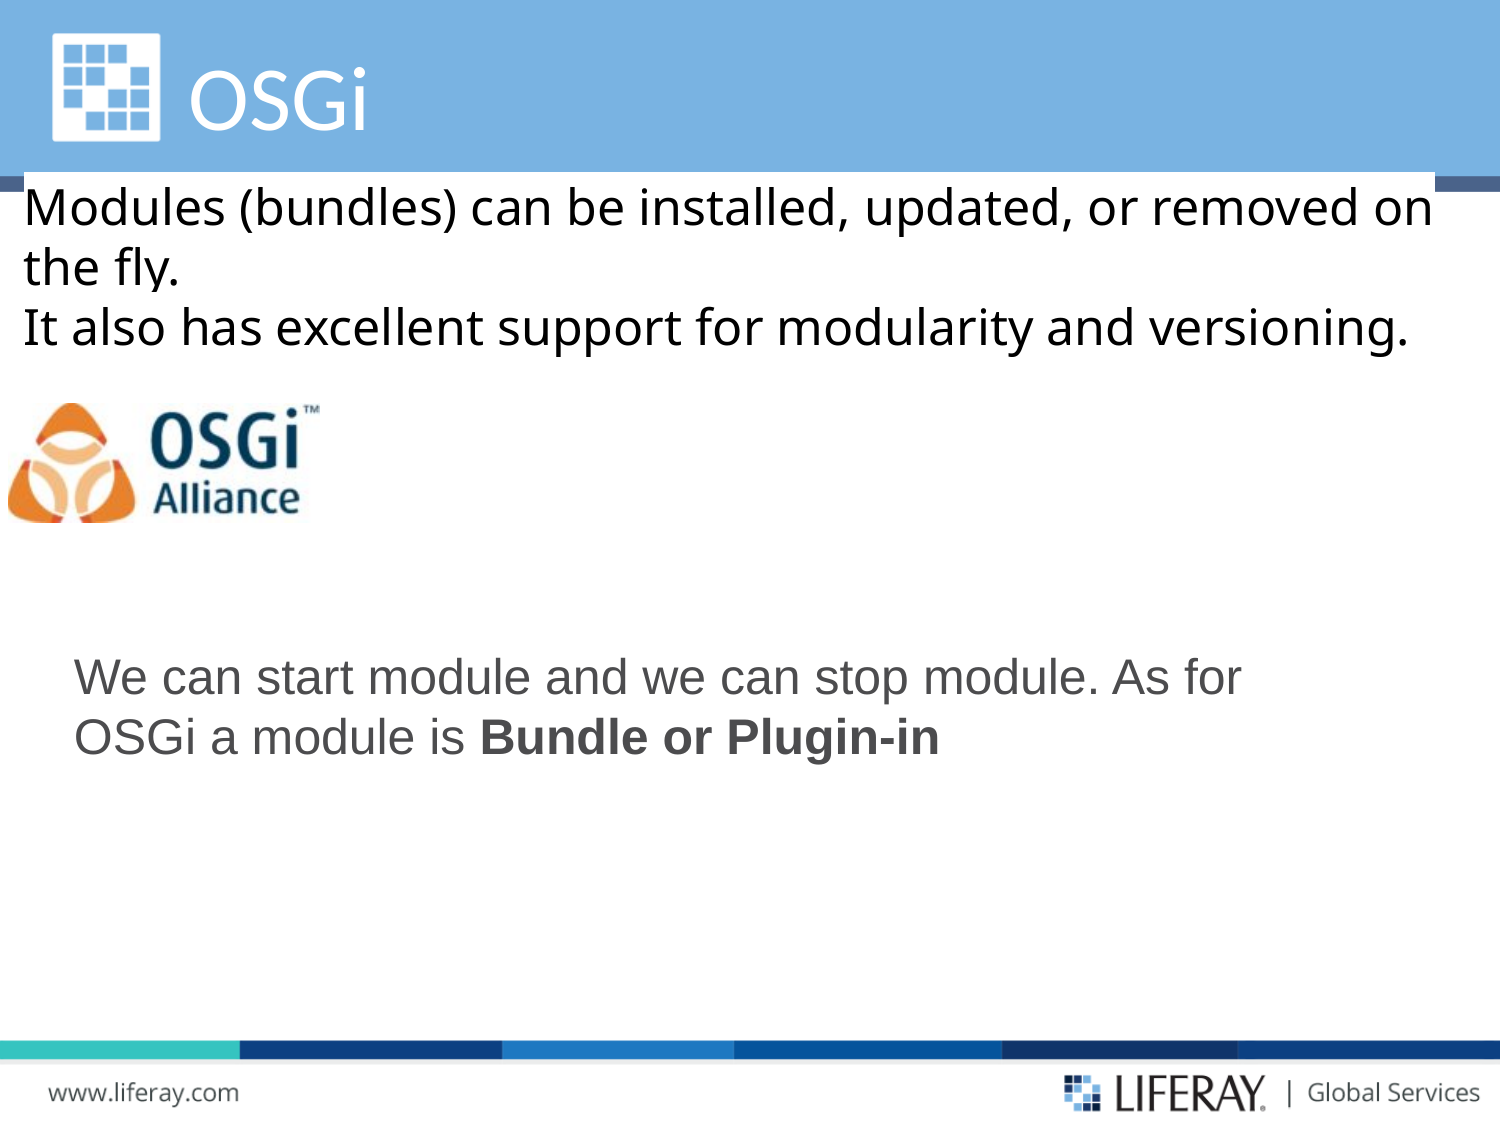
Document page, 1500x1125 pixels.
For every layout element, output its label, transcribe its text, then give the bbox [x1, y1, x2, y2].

picture [0, 0, 1500, 1125]
title OSGi [173, 32, 1425, 156]
text_box Modules (bundles) can be installed, updated, or removed on the fly. It also has excellent support for modularity and versioning. [8, 200, 1460, 331]
text_box We can start module and we can stop module. As for OSGi a module is Bundle or Plugin-in [58, 610, 1366, 799]
